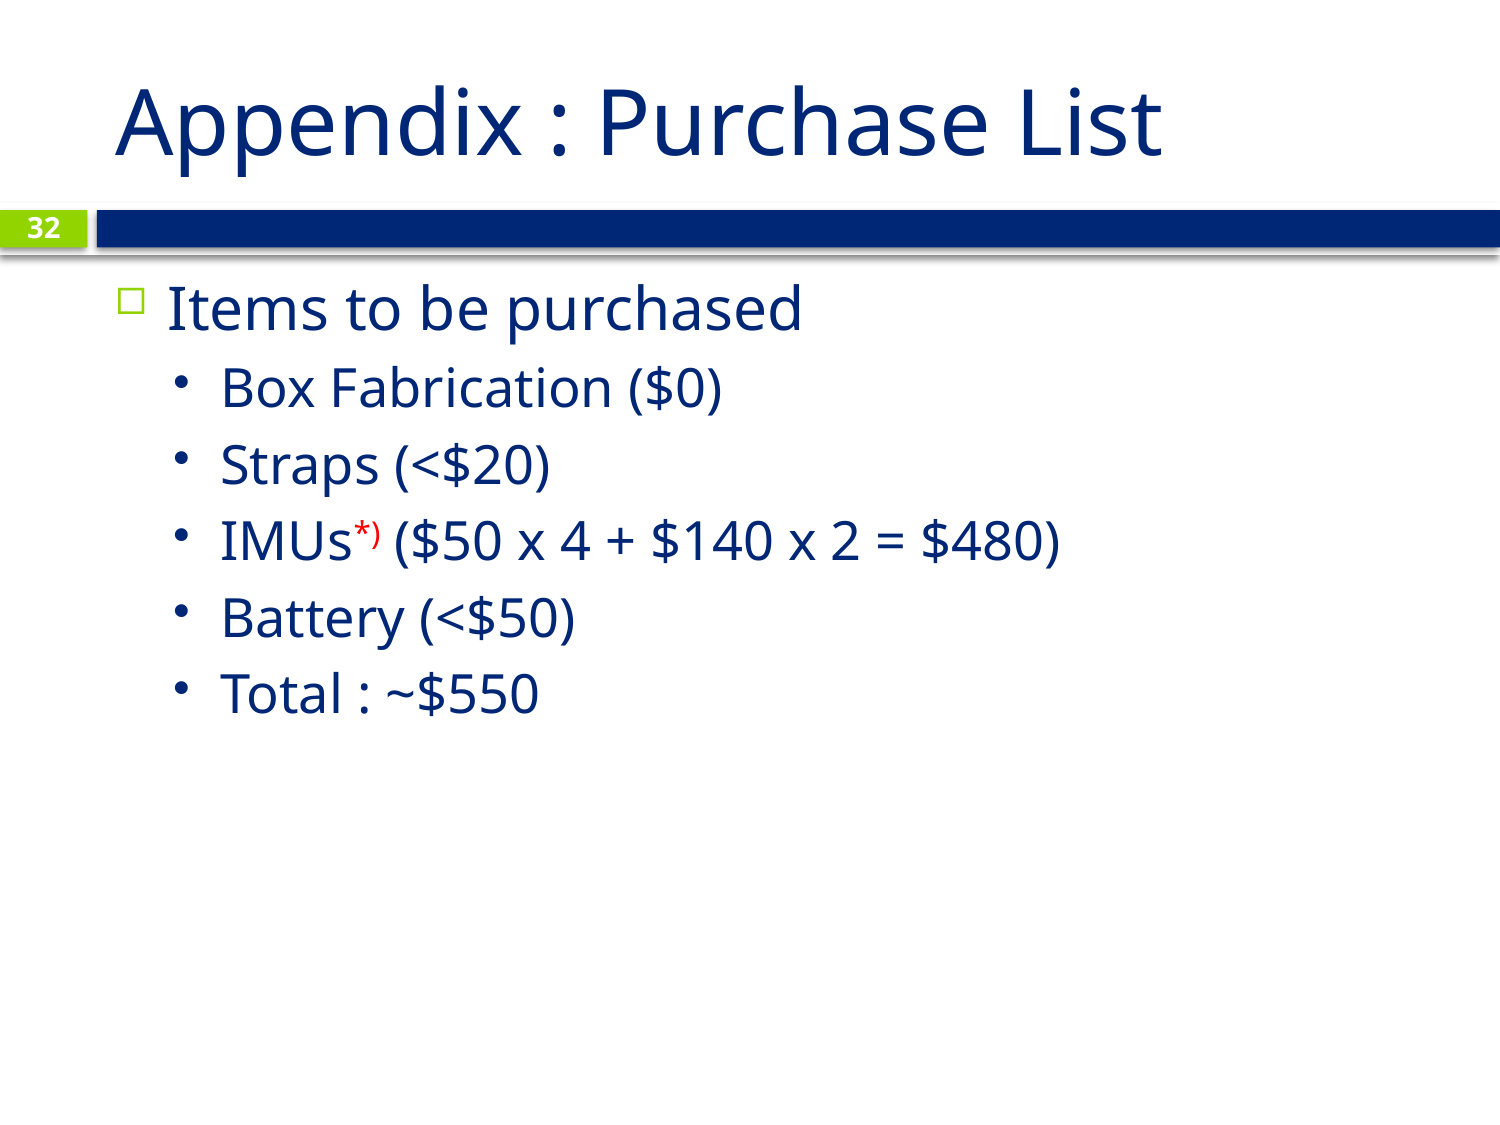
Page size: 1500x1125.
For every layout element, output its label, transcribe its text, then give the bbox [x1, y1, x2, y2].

list Items to be purchased Box Fabrication ($0) Straps (<$20) IMUs*) ($50 x 4 + $140 x 2 = $480) Battery (<$50) Total : ~$550 [100, 262, 1438, 1000]
title Appendix : Purchase List [100, 37, 1438, 200]
slide_number 32 [0, 208, 88, 249]
